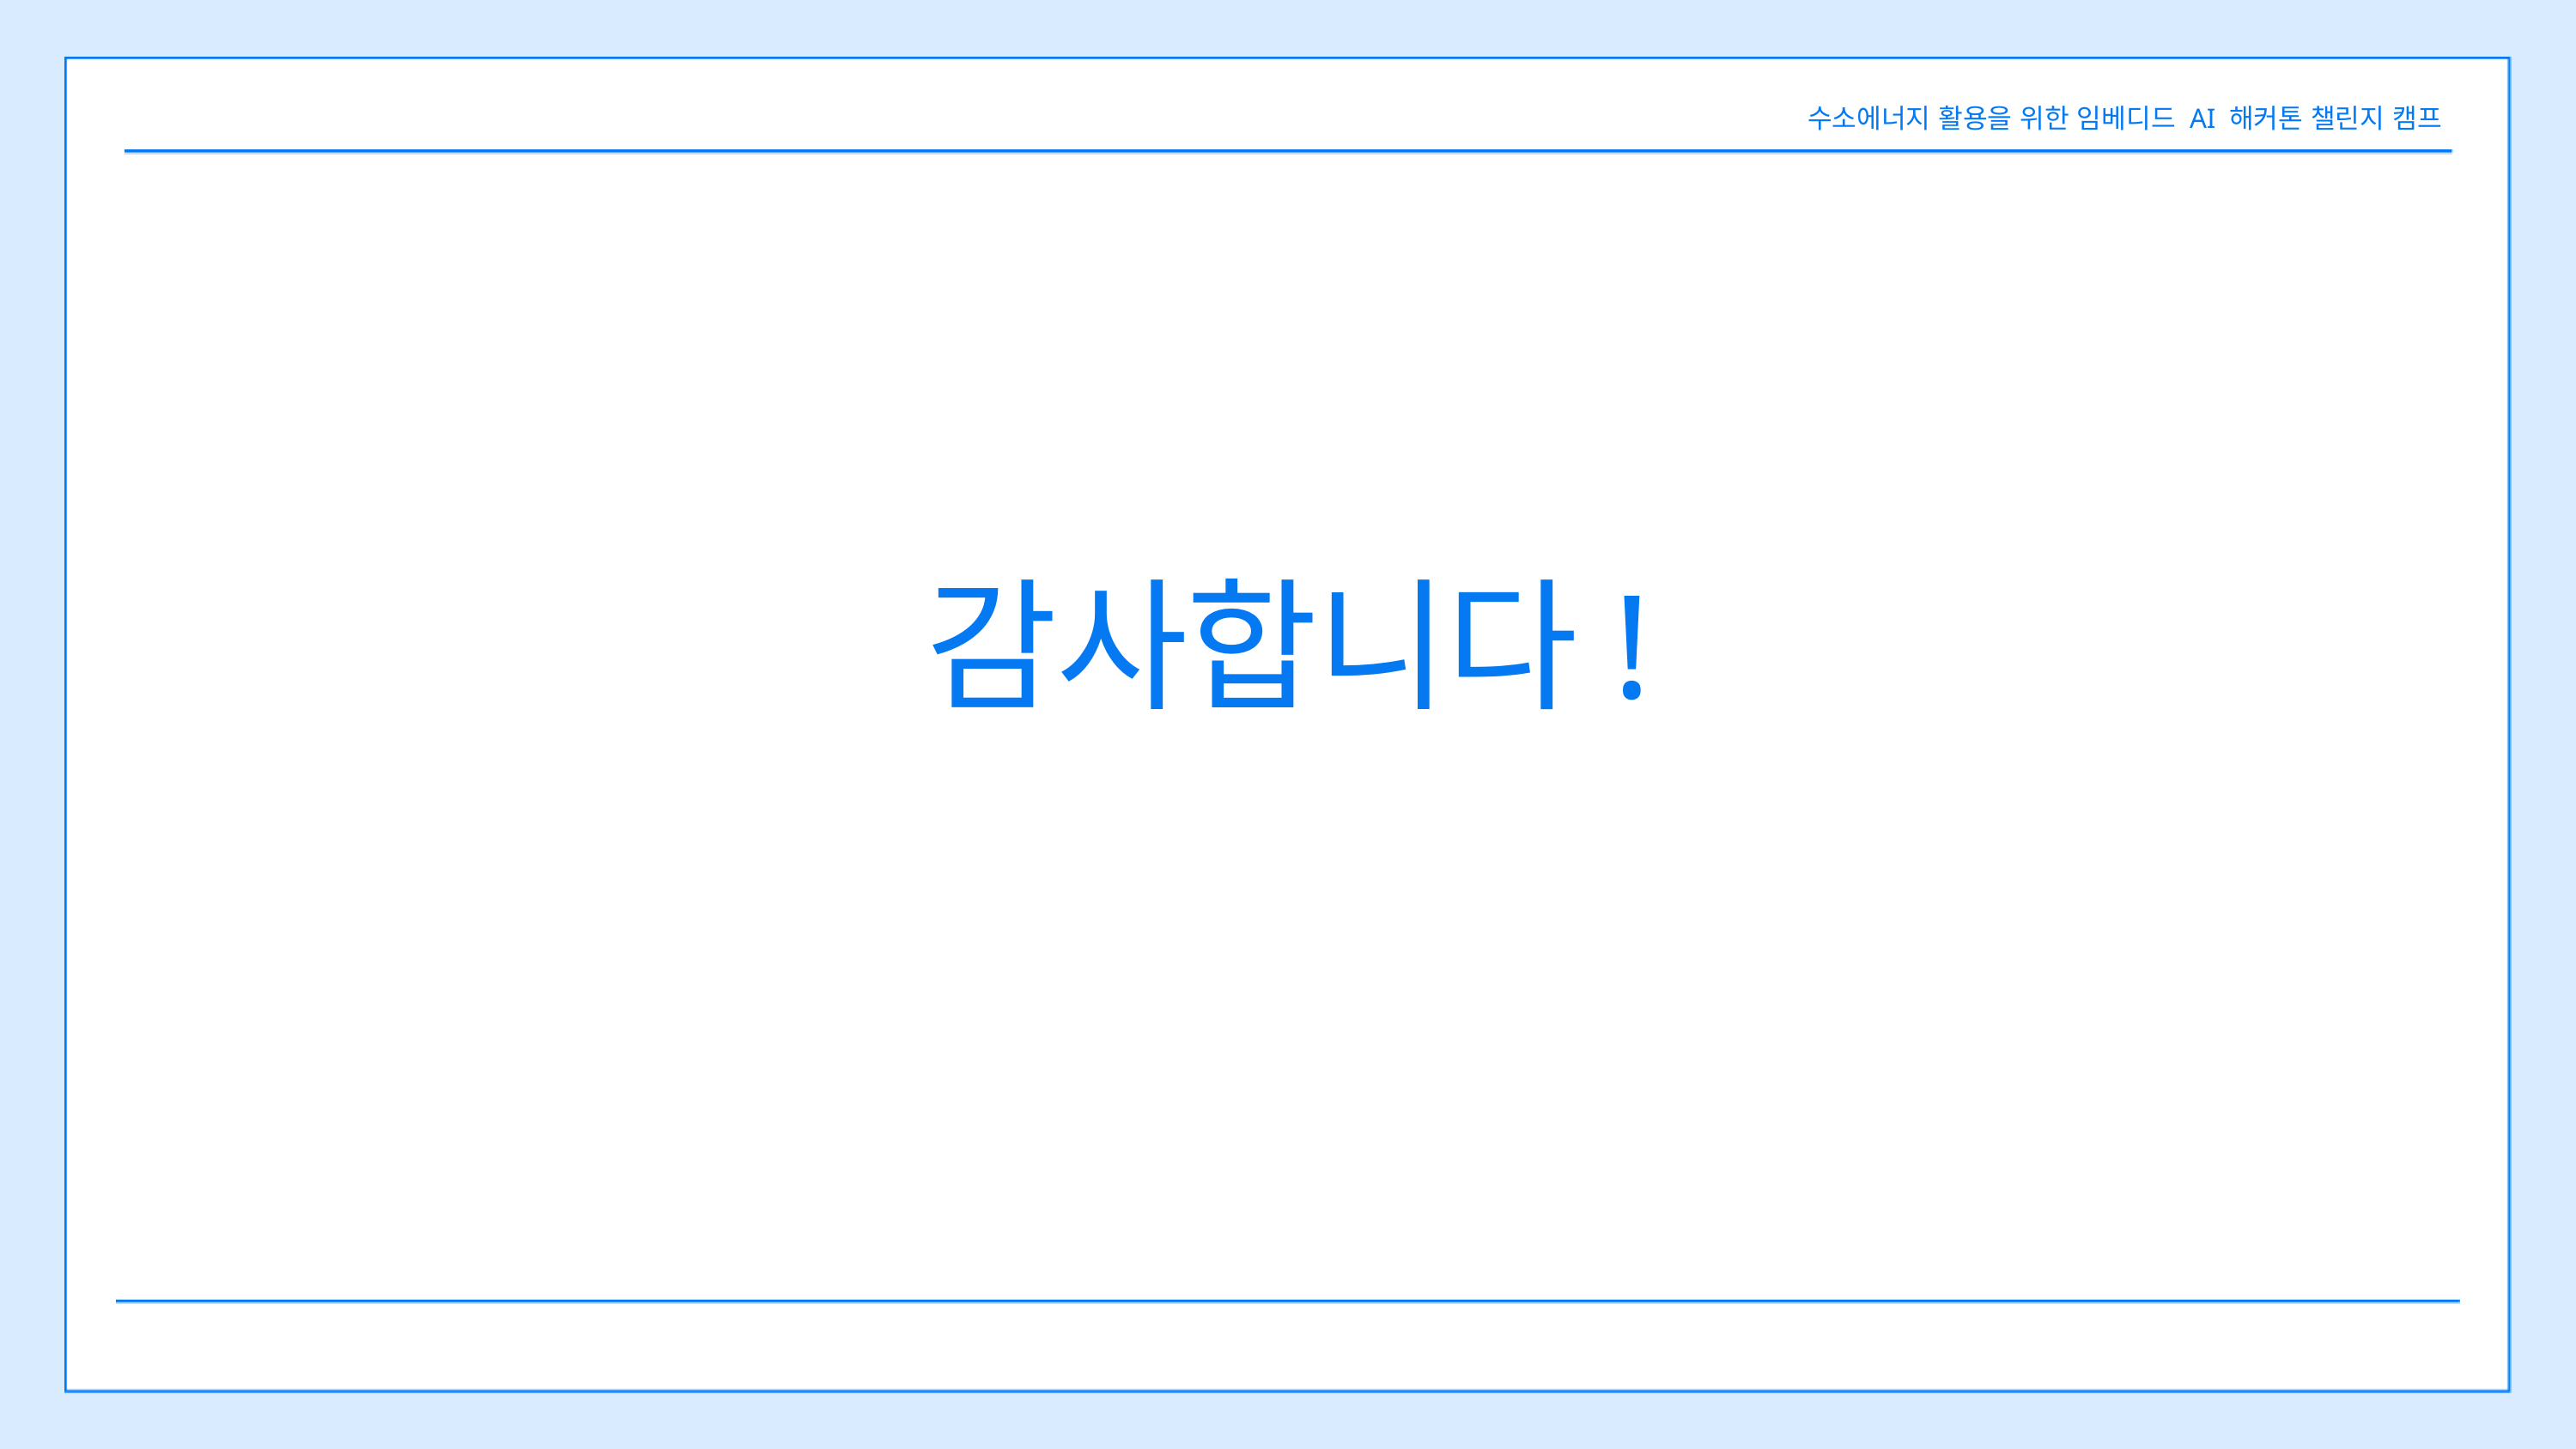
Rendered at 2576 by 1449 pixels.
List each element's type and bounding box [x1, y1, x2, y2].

picture [64, 57, 2512, 1394]
